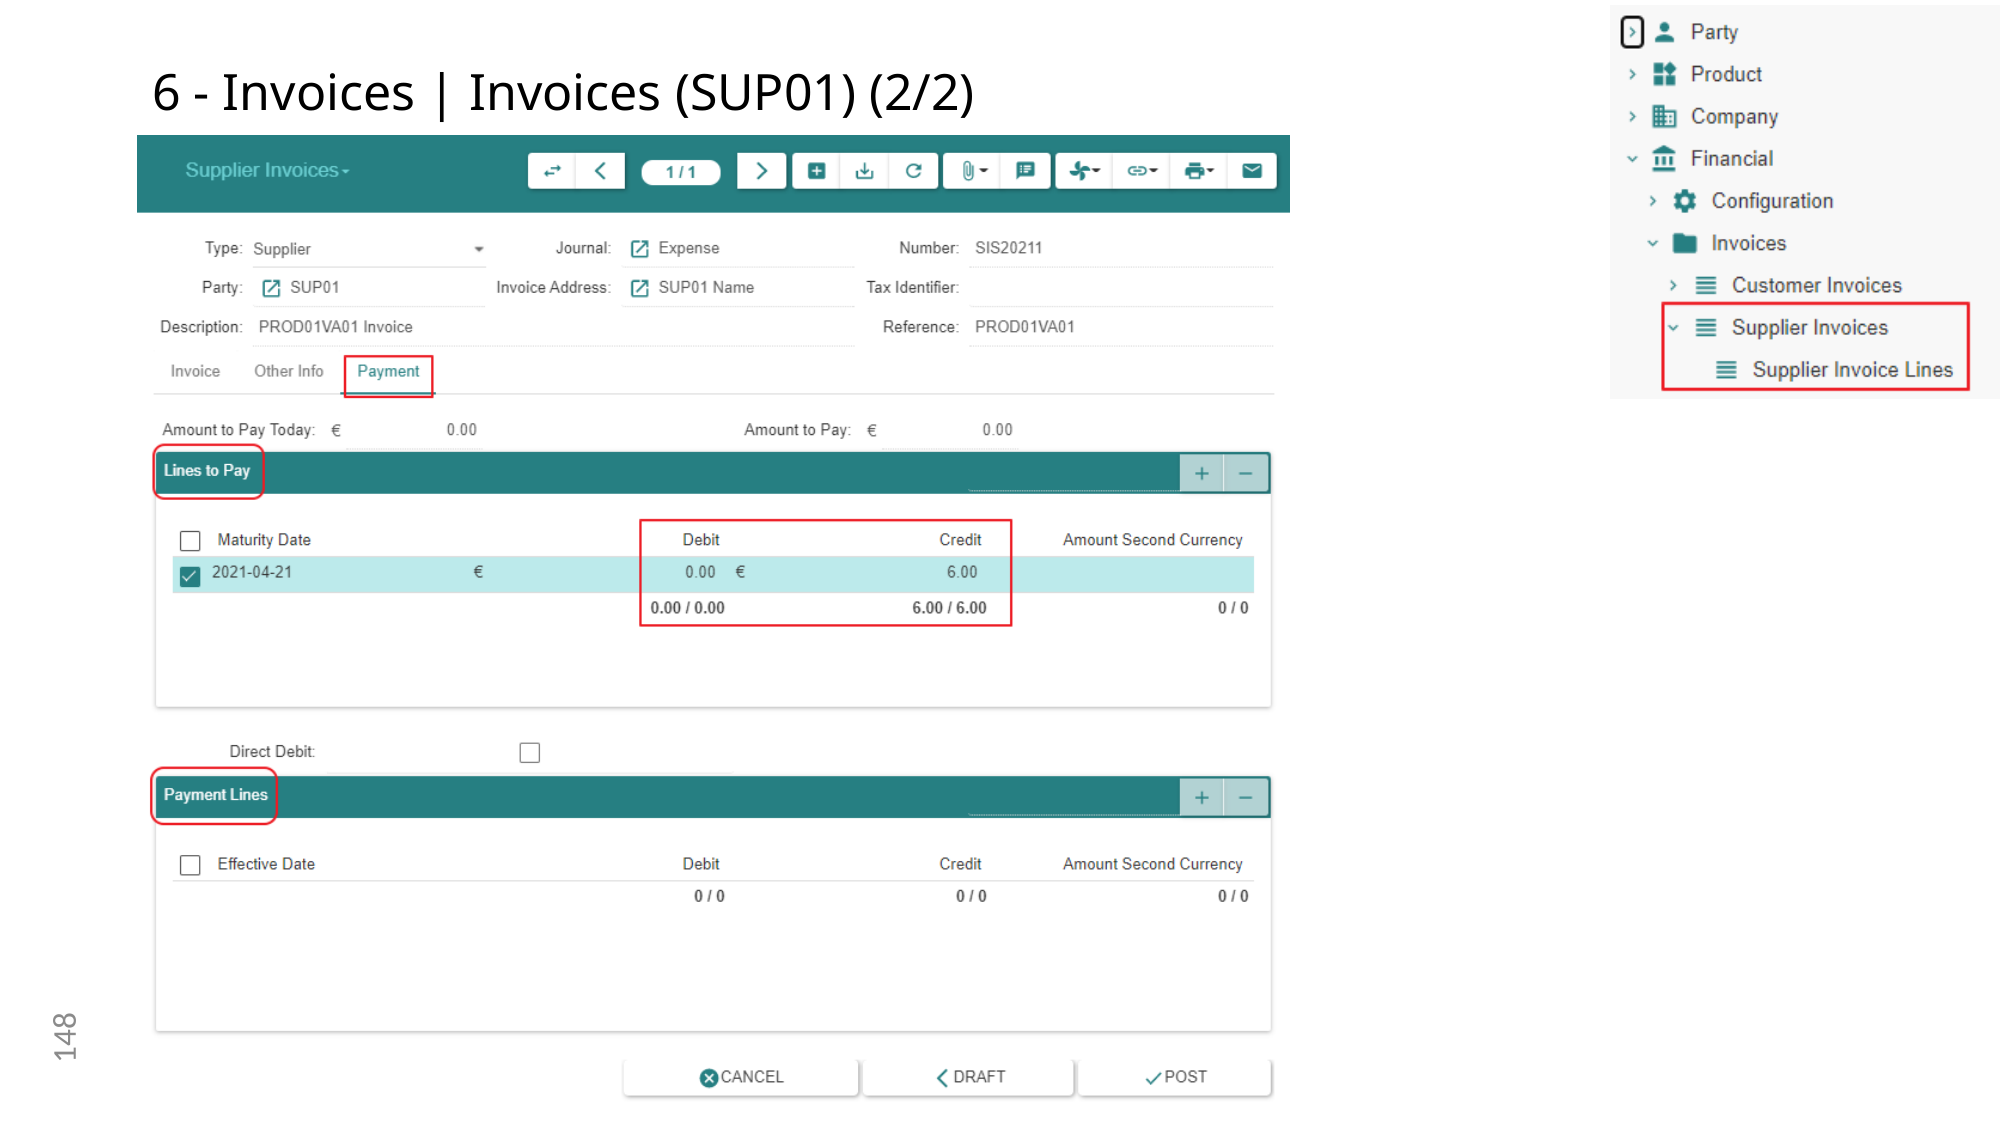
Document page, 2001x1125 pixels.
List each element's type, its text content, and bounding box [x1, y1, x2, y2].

title 6 - Invoices | Invoices (SUP01) (2/2) [137, 59, 1610, 136]
picture [137, 135, 1290, 1116]
slide_number 148 [32, 969, 93, 1108]
picture [1610, 5, 2000, 399]
